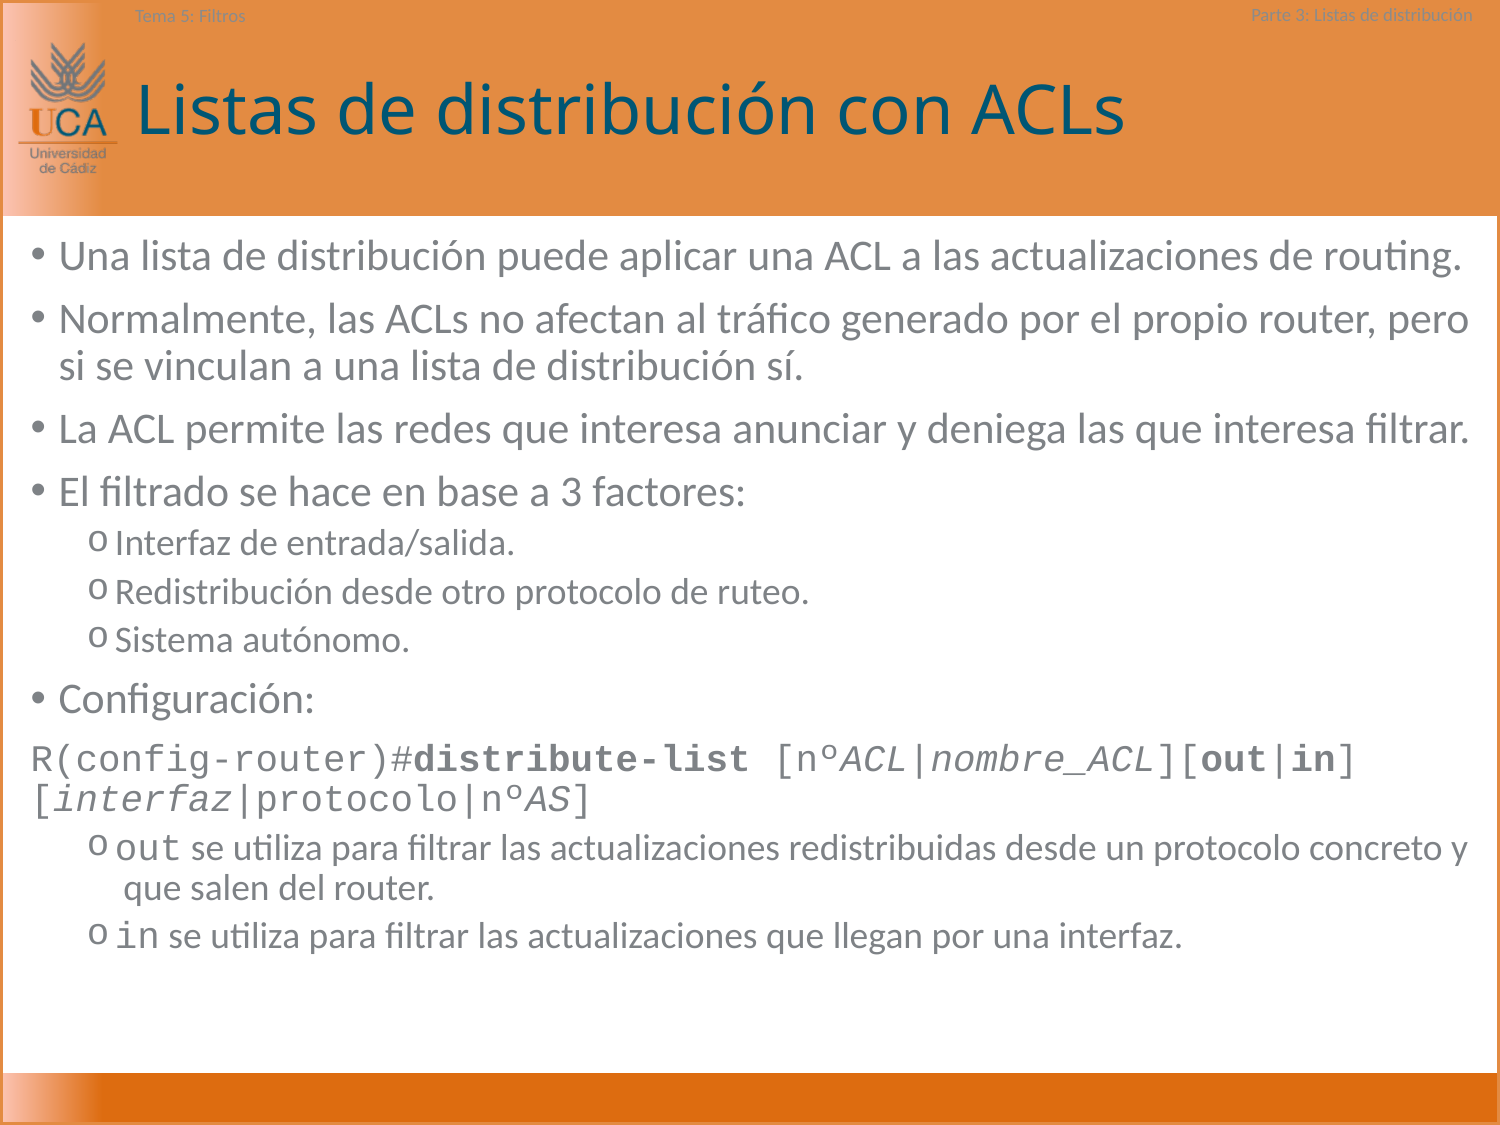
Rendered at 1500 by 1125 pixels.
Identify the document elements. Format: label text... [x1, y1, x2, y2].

title Listas de distribución con ACLs [120, 48, 1488, 176]
list Una lista de distribución puede aplicar una ACL a las actualizaciones de routing. Normalmente, las ACLs no afectan al tráfico generado por el propio router, pero si se vinculan a una lista de distribución sí. La ACL permite las redes que interesa anunciar y deniega las que interesa filtrar. El filtrado se hace en base a 3 factores: Interfaz de entrada/salida. Redistribución desde otro protocolo de ruteo. Sistema autónomo. Configuración: R(config-router)#distribute-list [nºACL|nombre_ACL][out|in] [interfaz|protocolo|nºAS] out se utiliza para filtrar las actualizaciones redistribuidas desde un protocolo concreto y que salen del router. in se utiliza para filtrar las actualizaciones que llegan por una interfaz. [15, 225, 1488, 1074]
picture [15, 40, 121, 176]
